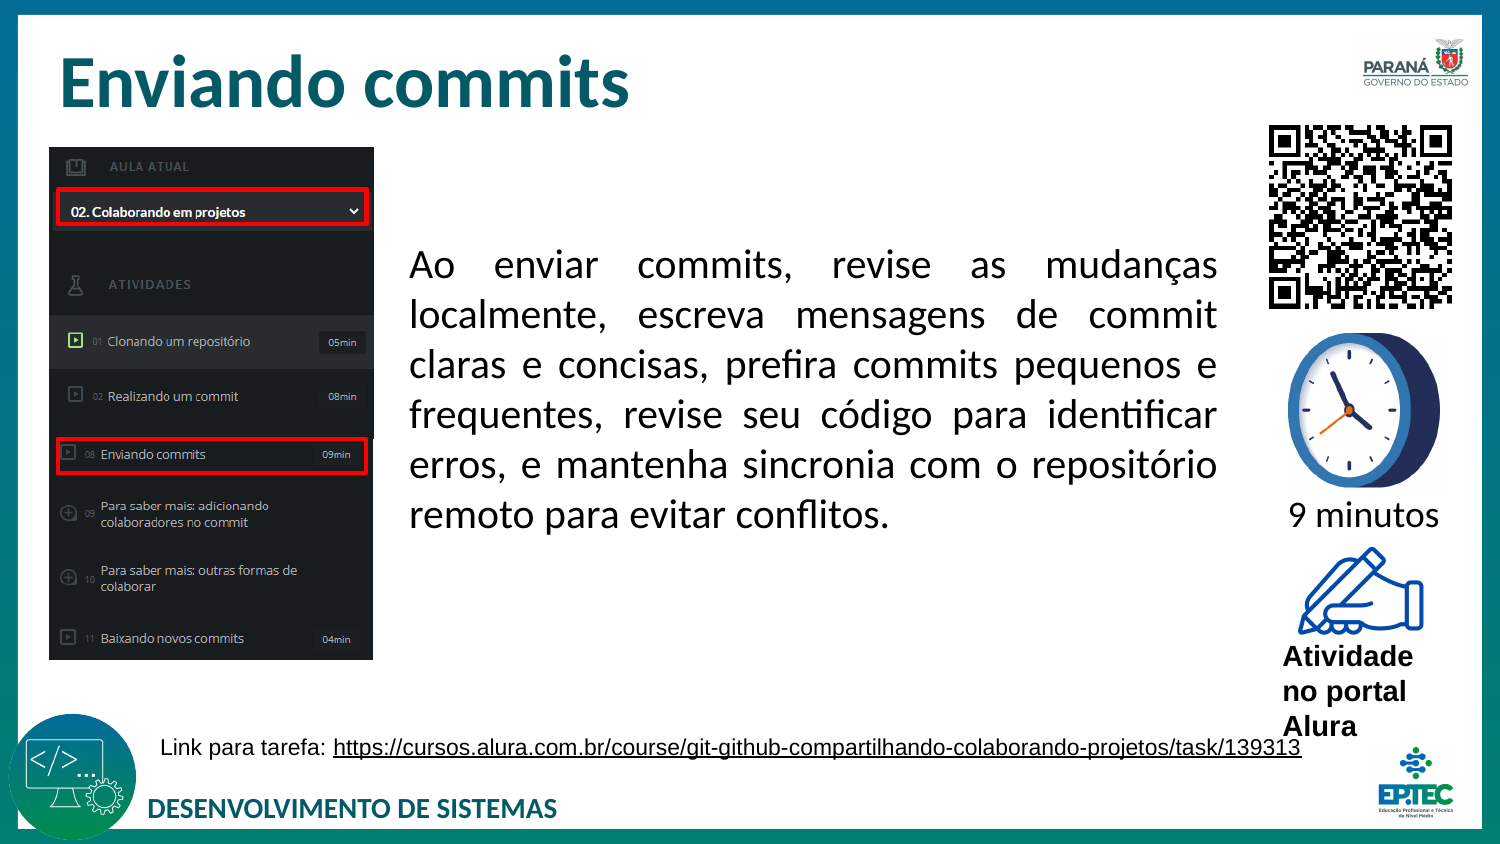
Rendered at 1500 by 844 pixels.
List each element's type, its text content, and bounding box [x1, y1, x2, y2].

text_box Atividade no portal Alura [1267, 629, 1472, 750]
text_box 9 minutos [1241, 482, 1486, 543]
picture [49, 147, 374, 660]
picture [1374, 745, 1457, 822]
picture [1482, 273, 1500, 277]
text_box Enviando commits [44, 25, 1333, 131]
picture [0, 273, 17, 277]
picture [1264, 118, 1459, 315]
text_box [17, 14, 1482, 829]
picture [8, 713, 137, 841]
text_box Link para tarefa: https://cursos.alura.com.br/course/git-github-compartilhando-colaborando-projetos/task/139313 [145, 724, 1369, 768]
picture [1356, 30, 1475, 94]
text_box Ao enviar commits, revise as mudanças localmente, escreva mensagens de commit claras e concisas, prefira commits pequenos e frequentes, revise seu código para identificar erros, e mantenha sincronia com o repositório remoto para evitar conflitos. [394, 229, 1234, 545]
picture [1284, 515, 1439, 670]
picture [1280, 326, 1447, 493]
text_box DESENVOLVIMENTO DE SISTEMAS [141, 783, 644, 830]
